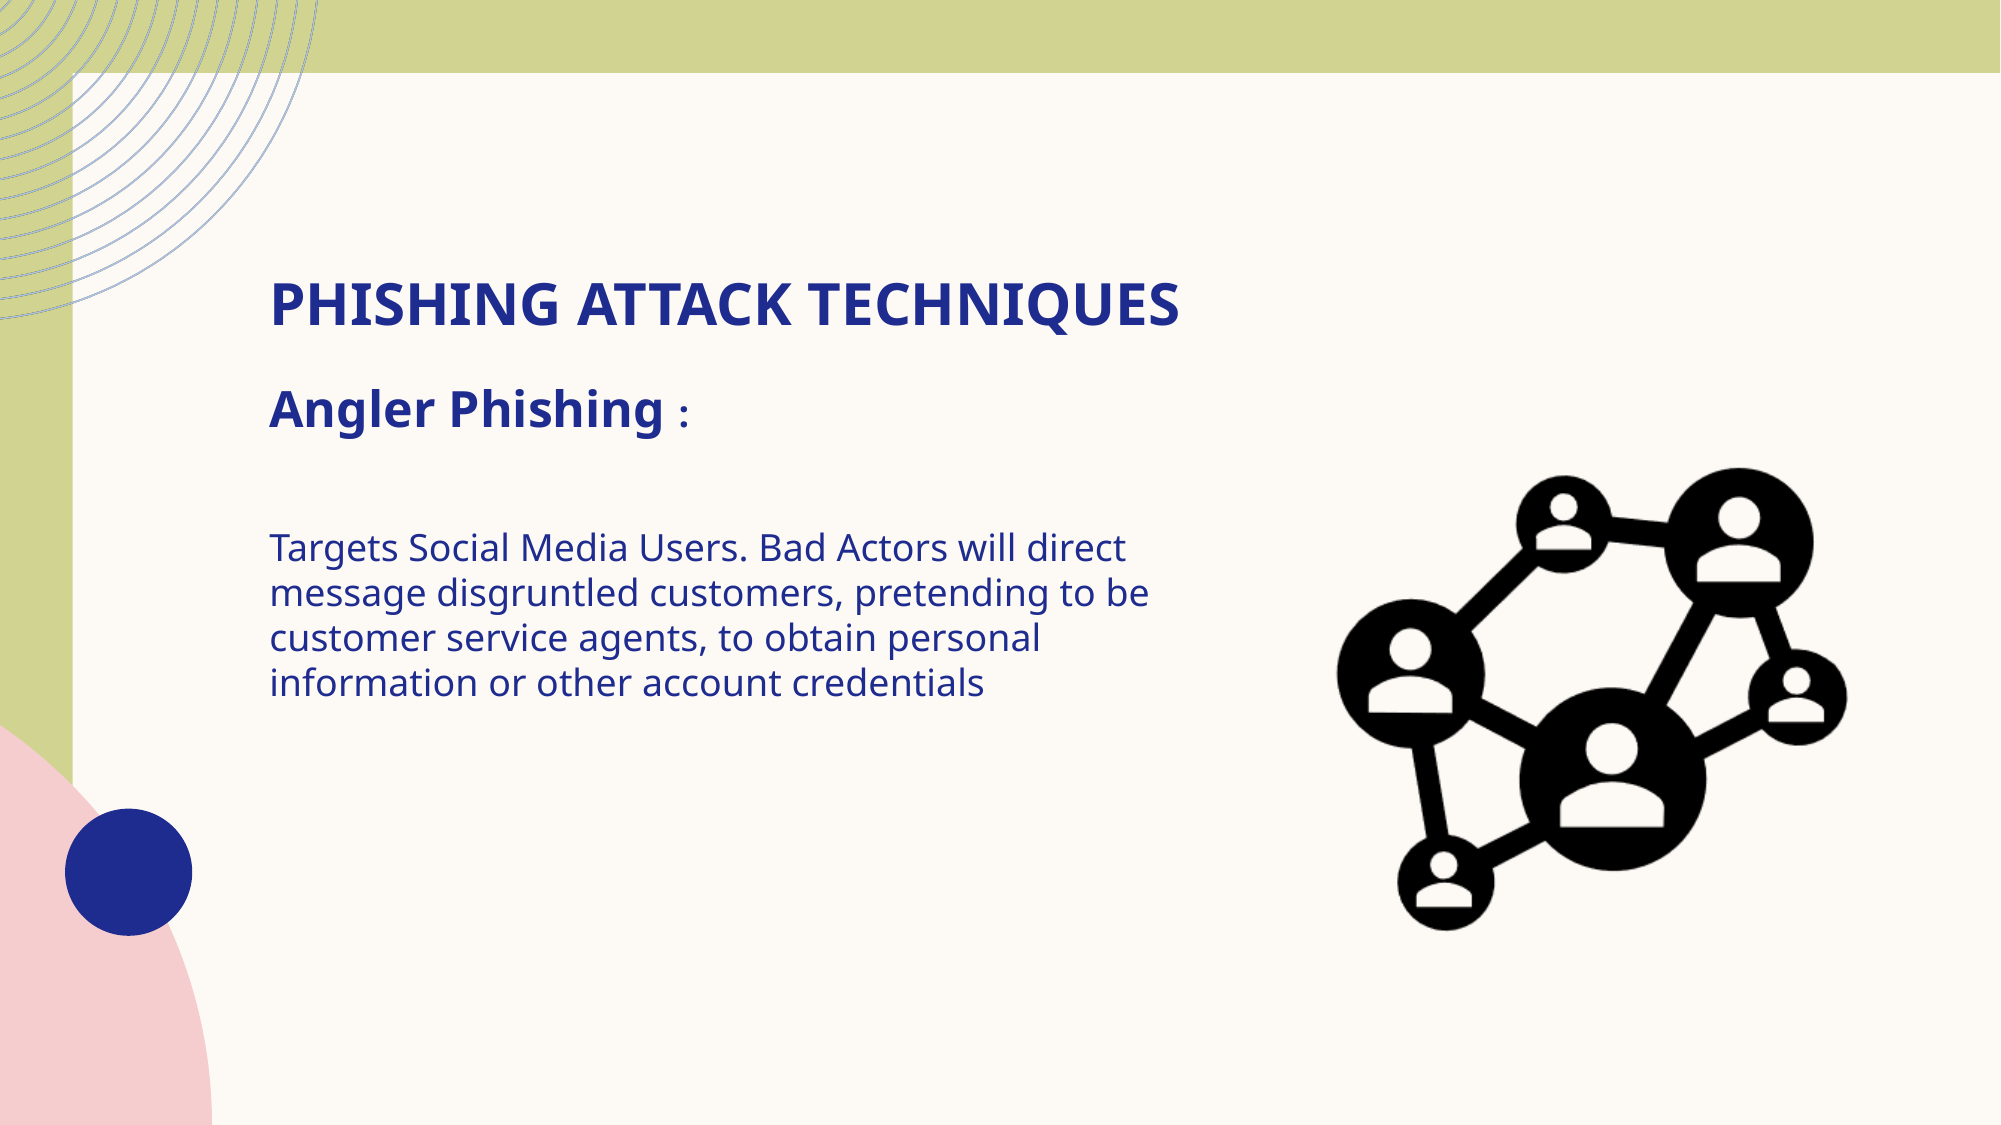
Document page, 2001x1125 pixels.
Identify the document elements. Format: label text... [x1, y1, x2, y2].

picture [1302, 416, 1875, 989]
picture [0, 0, 2001, 785]
text_box Phishing Attack Techniques [254, 173, 1875, 338]
list Angler Phishing : Targets Social Media Users. Bad Actors will direct message disgruntled customers, pretending to be customer service agents, to obtain personal information or other account credentials [254, 377, 1211, 1028]
